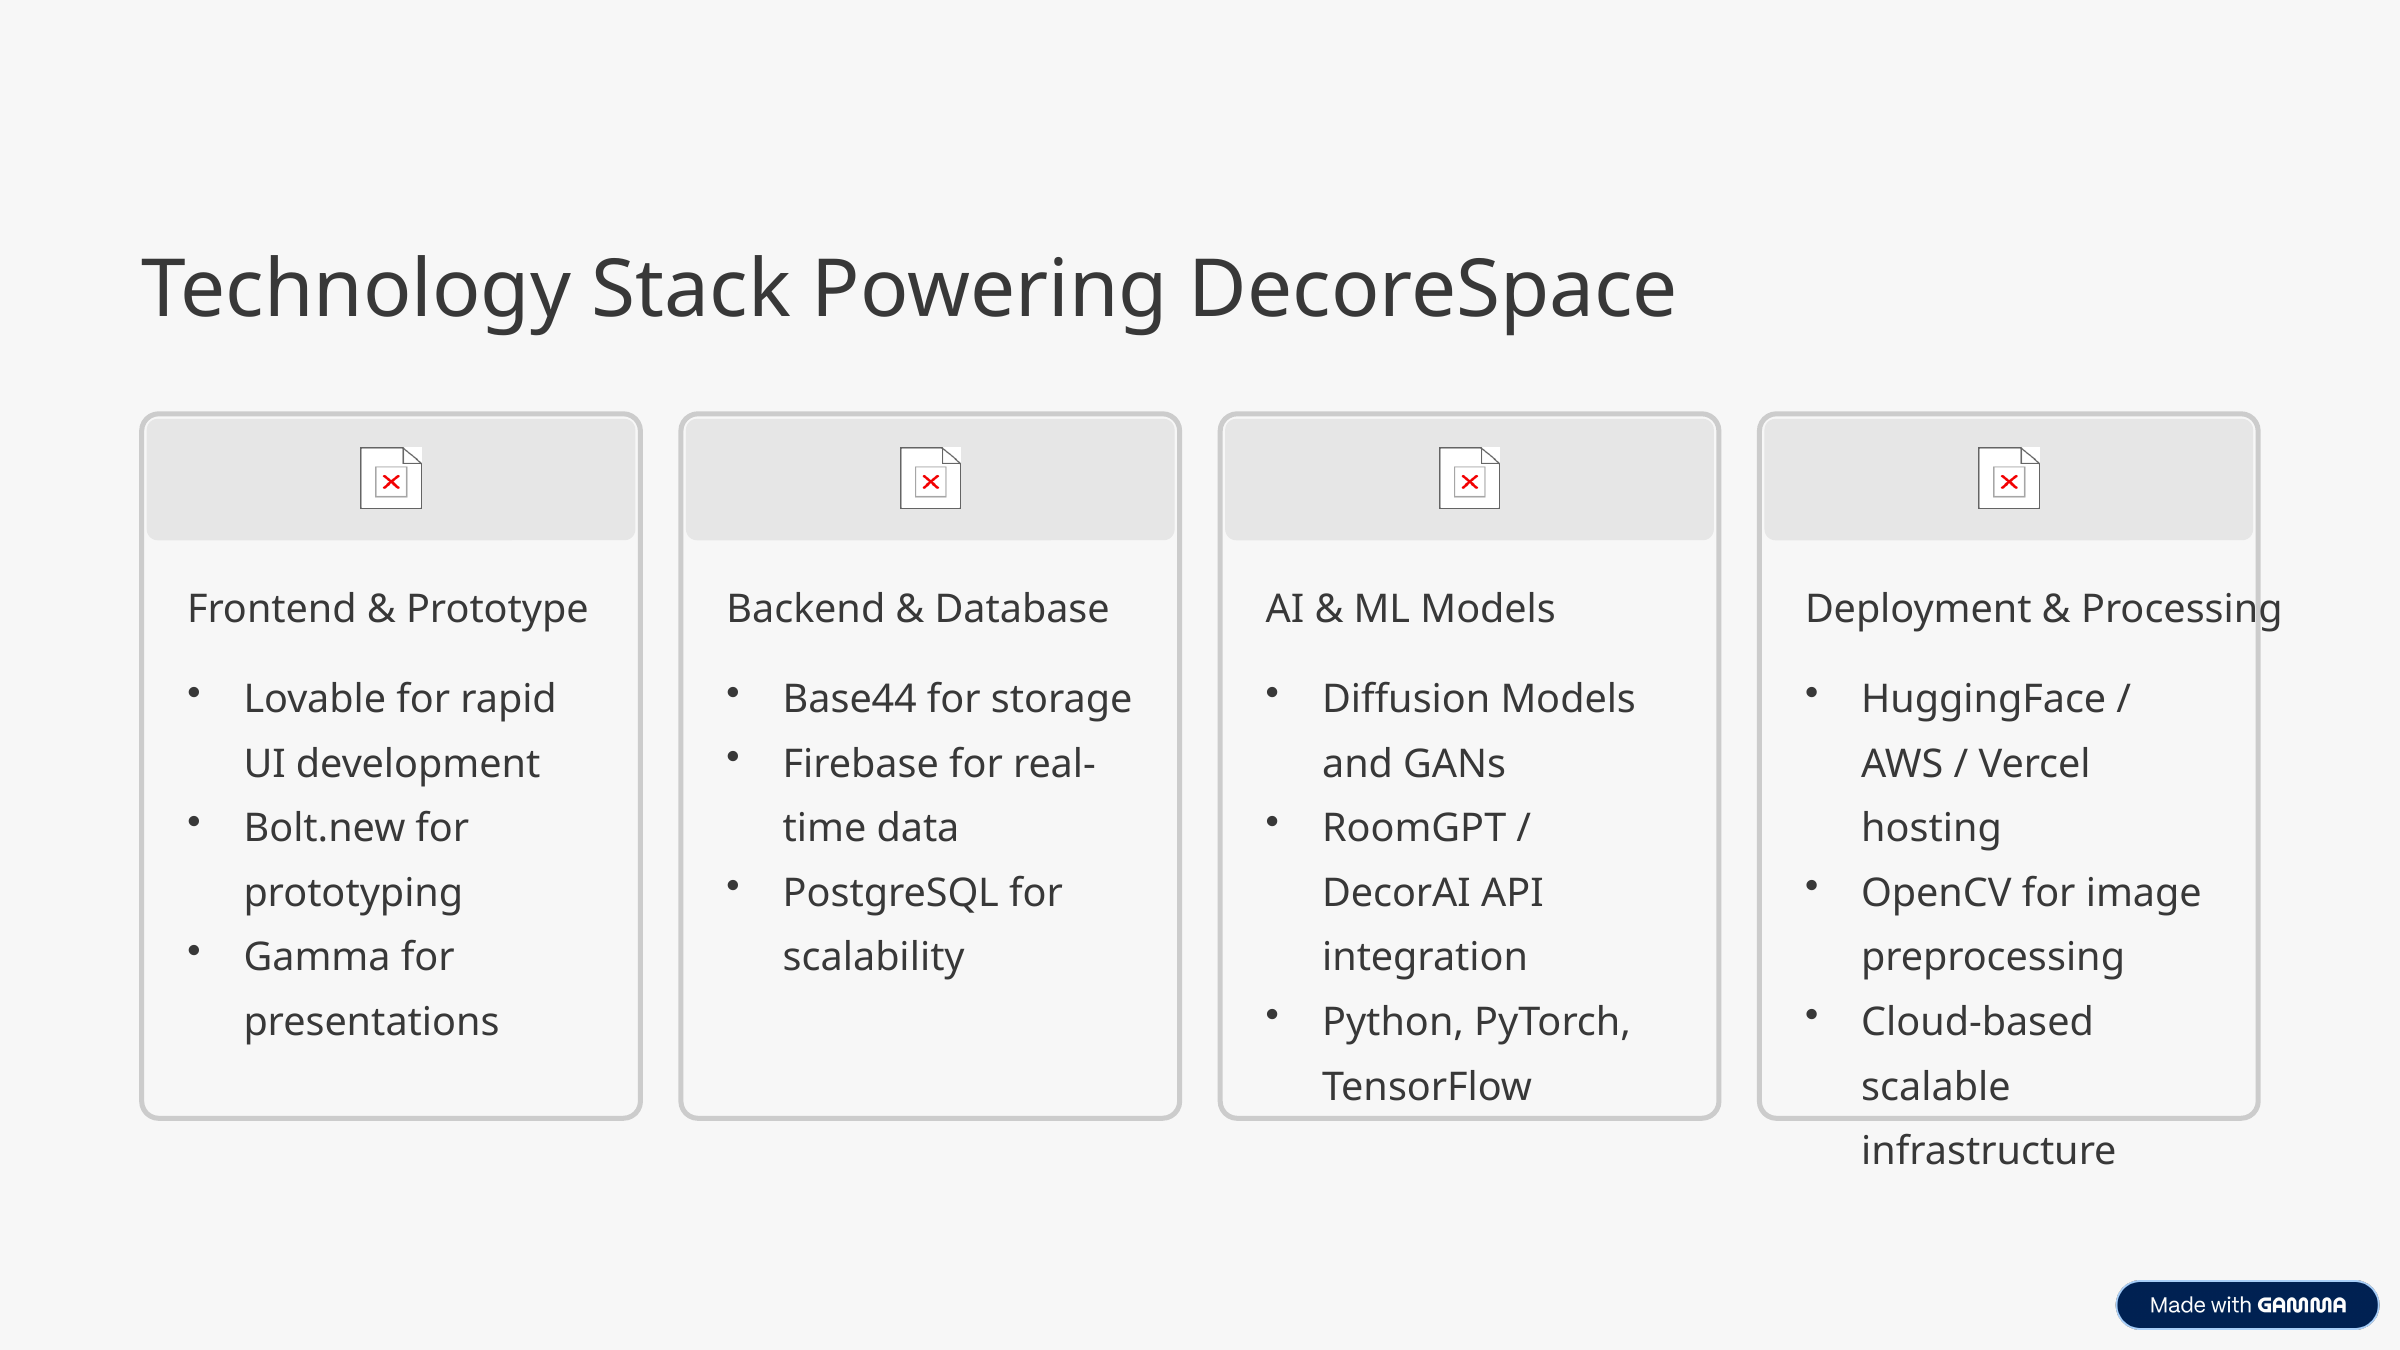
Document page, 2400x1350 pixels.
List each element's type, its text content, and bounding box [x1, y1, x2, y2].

text_box [141, 413, 641, 1119]
picture [1978, 447, 2040, 509]
text_box Technology Stack Powering DecoreSpace [141, 231, 1318, 333]
text_box [680, 413, 1180, 1119]
picture [360, 447, 422, 509]
picture [1439, 447, 1500, 509]
text_box [685, 418, 1175, 541]
text_box [1764, 418, 2254, 541]
text_box Base44 for storage Firebase for real-time data PostgreSQL for scalability [726, 655, 1135, 980]
text_box Diffusion Models and GANs RoomGPT / DecorAI API integration Python, PyTorch, TensorFlow [1265, 655, 1674, 1045]
picture [2106, 1271, 2389, 1339]
text_box Lovable for rapid UI development Bolt.new for prototyping Gamma for presentations [187, 655, 595, 1045]
picture [899, 447, 961, 509]
text_box [146, 418, 636, 541]
text_box AI & ML Models [1265, 580, 1671, 632]
text_box Deployment & Processing [1804, 580, 2210, 632]
text_box [1220, 413, 1719, 1119]
text_box [1759, 413, 2259, 1119]
text_box Frontend & Prototype [187, 580, 593, 632]
text_box [1225, 418, 1714, 541]
text_box Backend & Database [726, 580, 1132, 632]
text_box HuggingFace / AWS / Vercel hosting OpenCV for image preprocessing Cloud-based scalable infrastructure [1804, 655, 2213, 1045]
